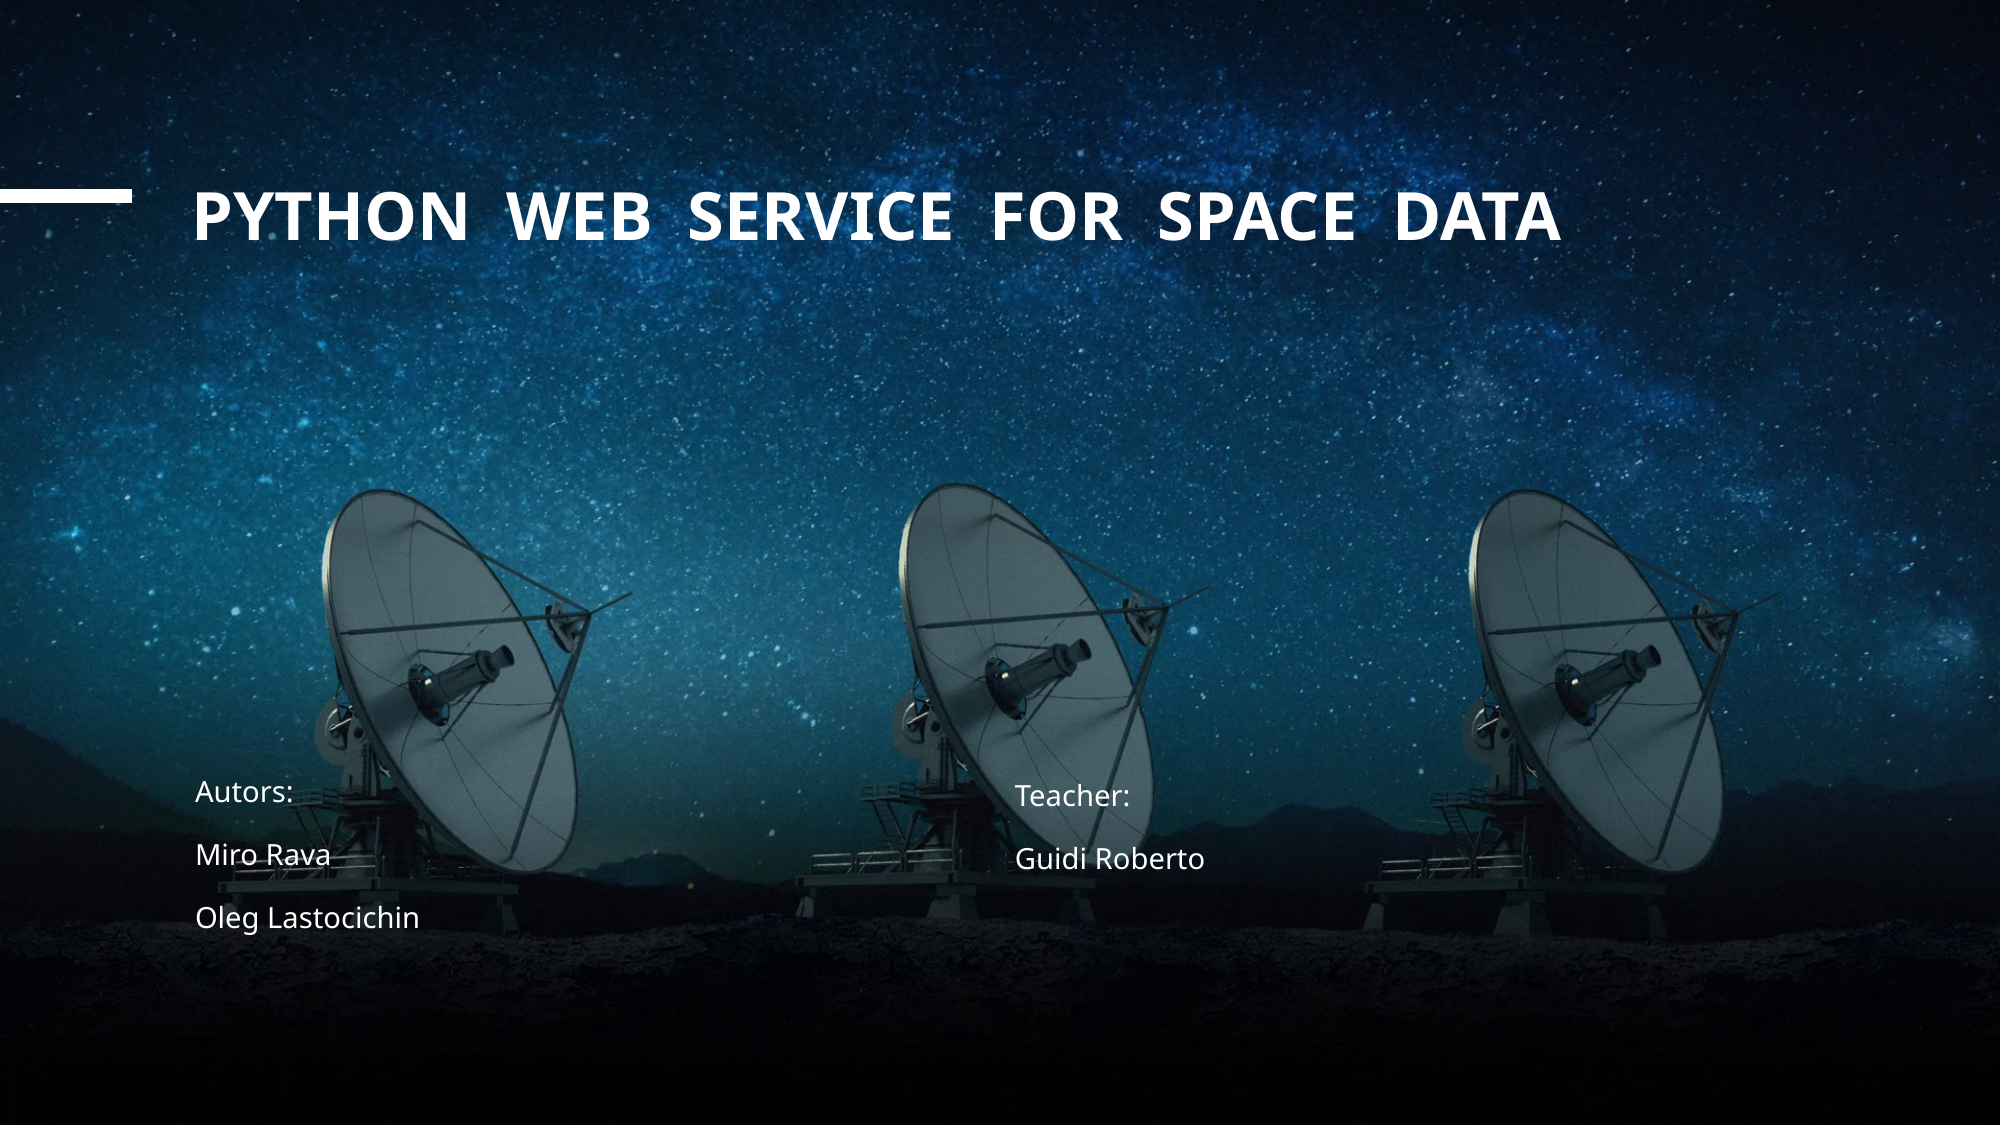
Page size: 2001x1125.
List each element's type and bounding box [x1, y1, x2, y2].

text_box [0, 0, 2000, 1125]
